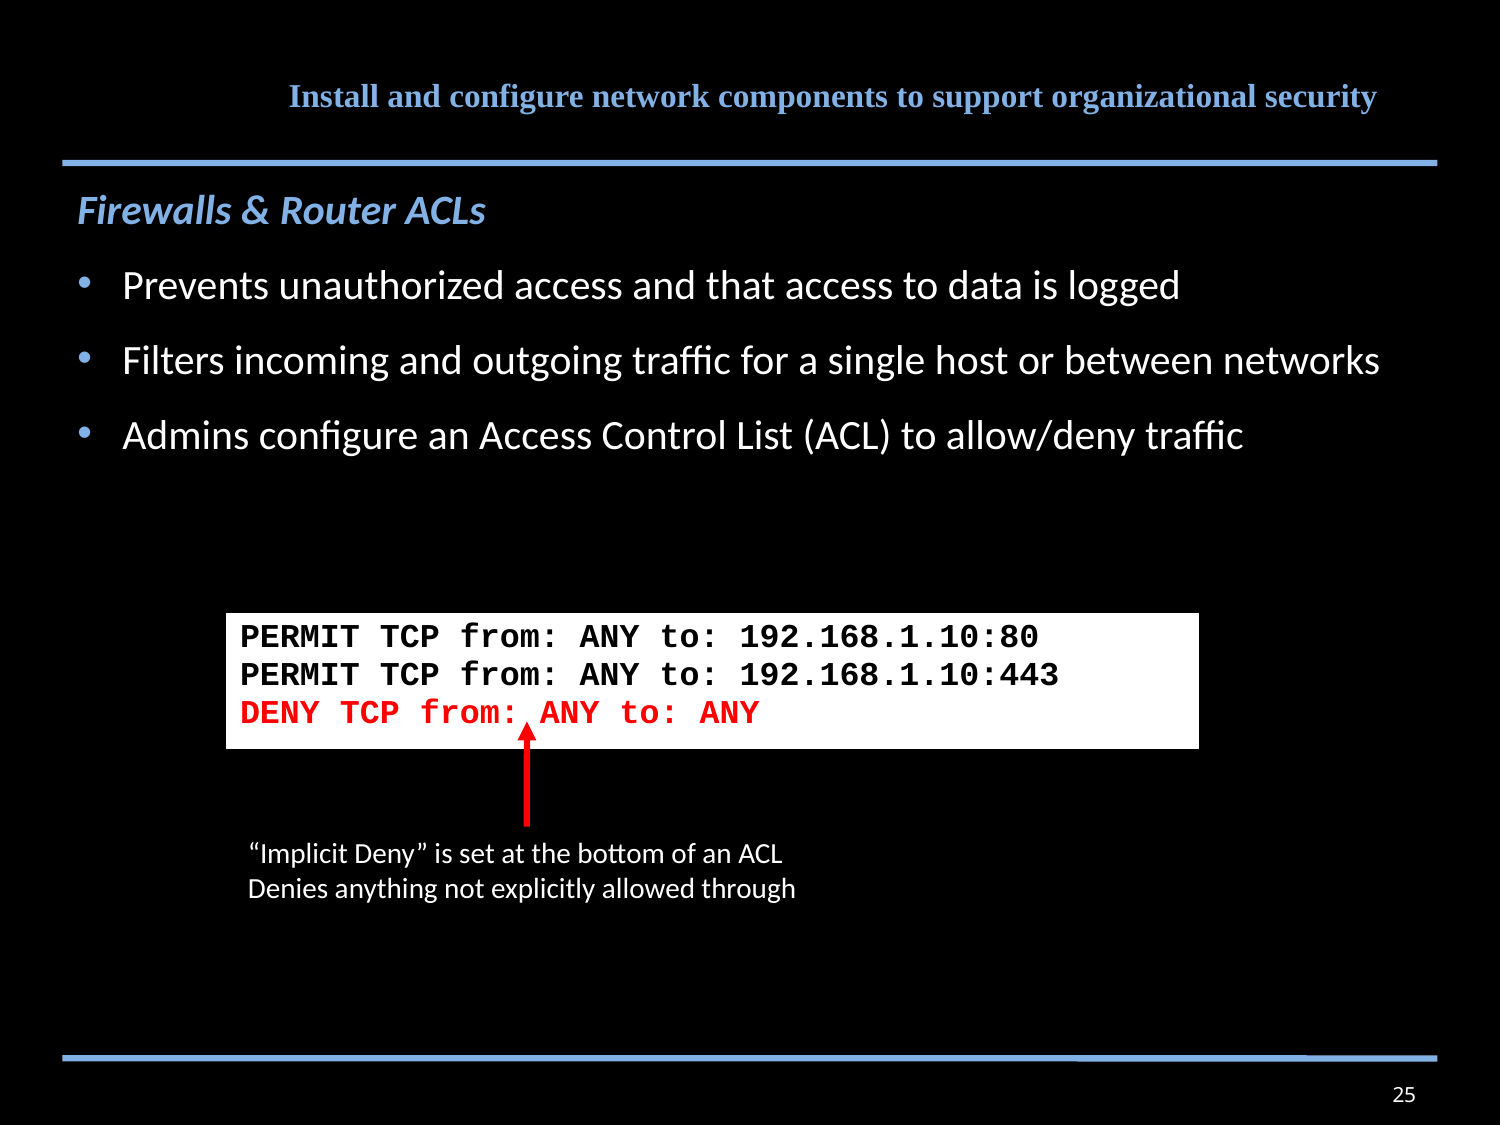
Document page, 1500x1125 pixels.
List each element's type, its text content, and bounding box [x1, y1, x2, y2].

list Firewalls & Router ACLs Prevents unauthorized access and that access to data is logged Filters incoming and outgoing traffic for a single host or between networks Admins configure an Access Control List (ACL) to allow/deny traffic [62, 174, 1438, 1050]
table_header PERMIT TCP from: ANY to: 192.168.1.10:80 PERMIT TCP from: ANY to: 192.168.1.10:443 DENY TCP from: ANY to: ANY [226, 613, 1199, 749]
text_box “Implicit Deny” is set at the bottom of an ACL Denies anything not explicitly allowed through [233, 826, 821, 912]
title Install and configure network components to support organizational security [227, 12, 1440, 175]
slide_number 25 [1310, 1070, 1499, 1121]
